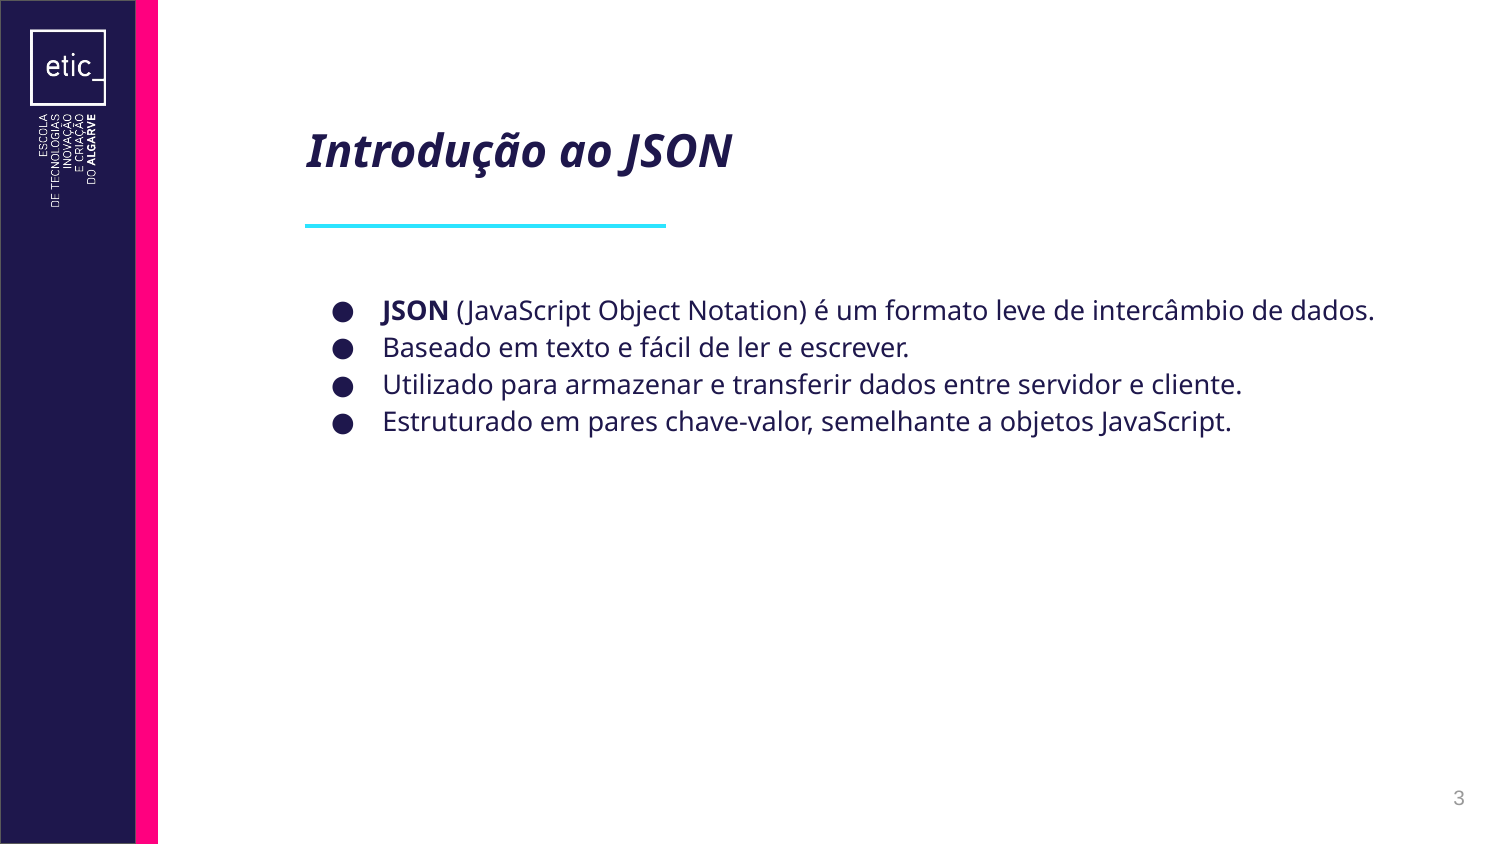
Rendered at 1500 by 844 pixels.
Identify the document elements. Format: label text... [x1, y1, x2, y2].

list JSON (JavaScript Object Notation) é um formato leve de intercâmbio de dados. Baseado em texto e fácil de ler e escrever. Utilizado para armazenar e transferir dados entre servidor e cliente. Estruturado em pares chave-valor, semelhante a objetos JavaScript. [292, 272, 1468, 685]
slide_number ‹#› [1389, 764, 1480, 830]
title Introdução ao JSON [292, 80, 1162, 219]
picture [30, 29, 106, 207]
